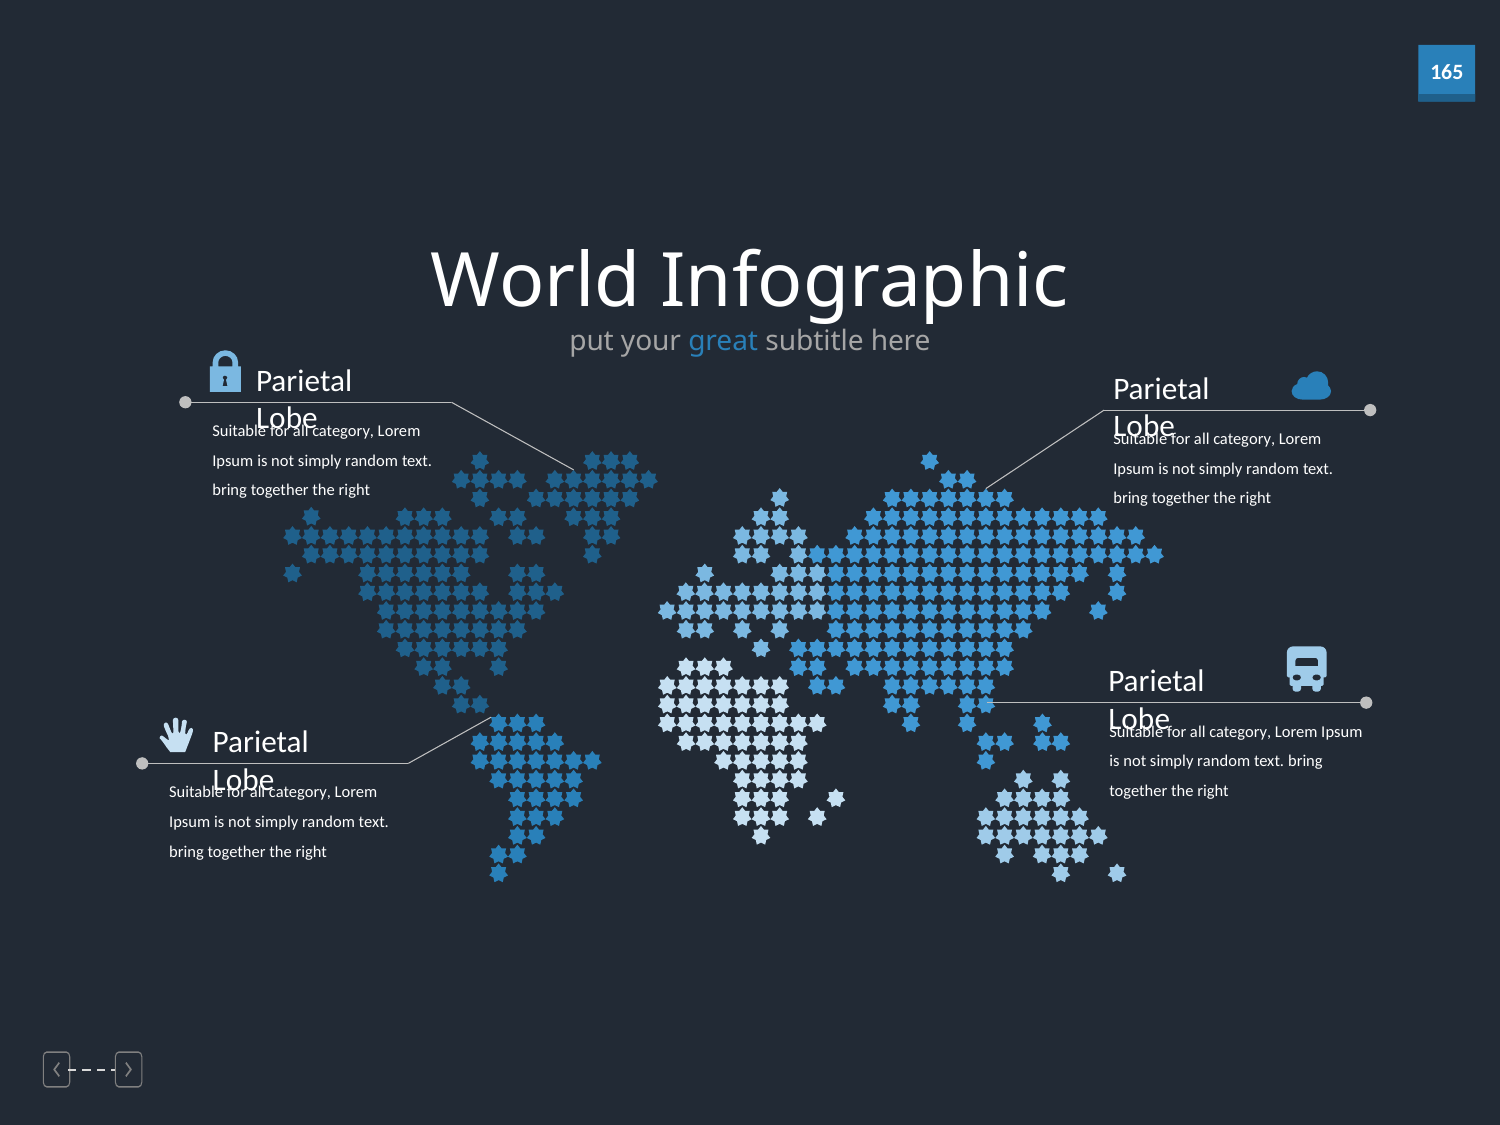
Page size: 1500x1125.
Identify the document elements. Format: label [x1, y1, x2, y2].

text_box [142, 350, 1382, 883]
text_box [416, 224, 1084, 364]
